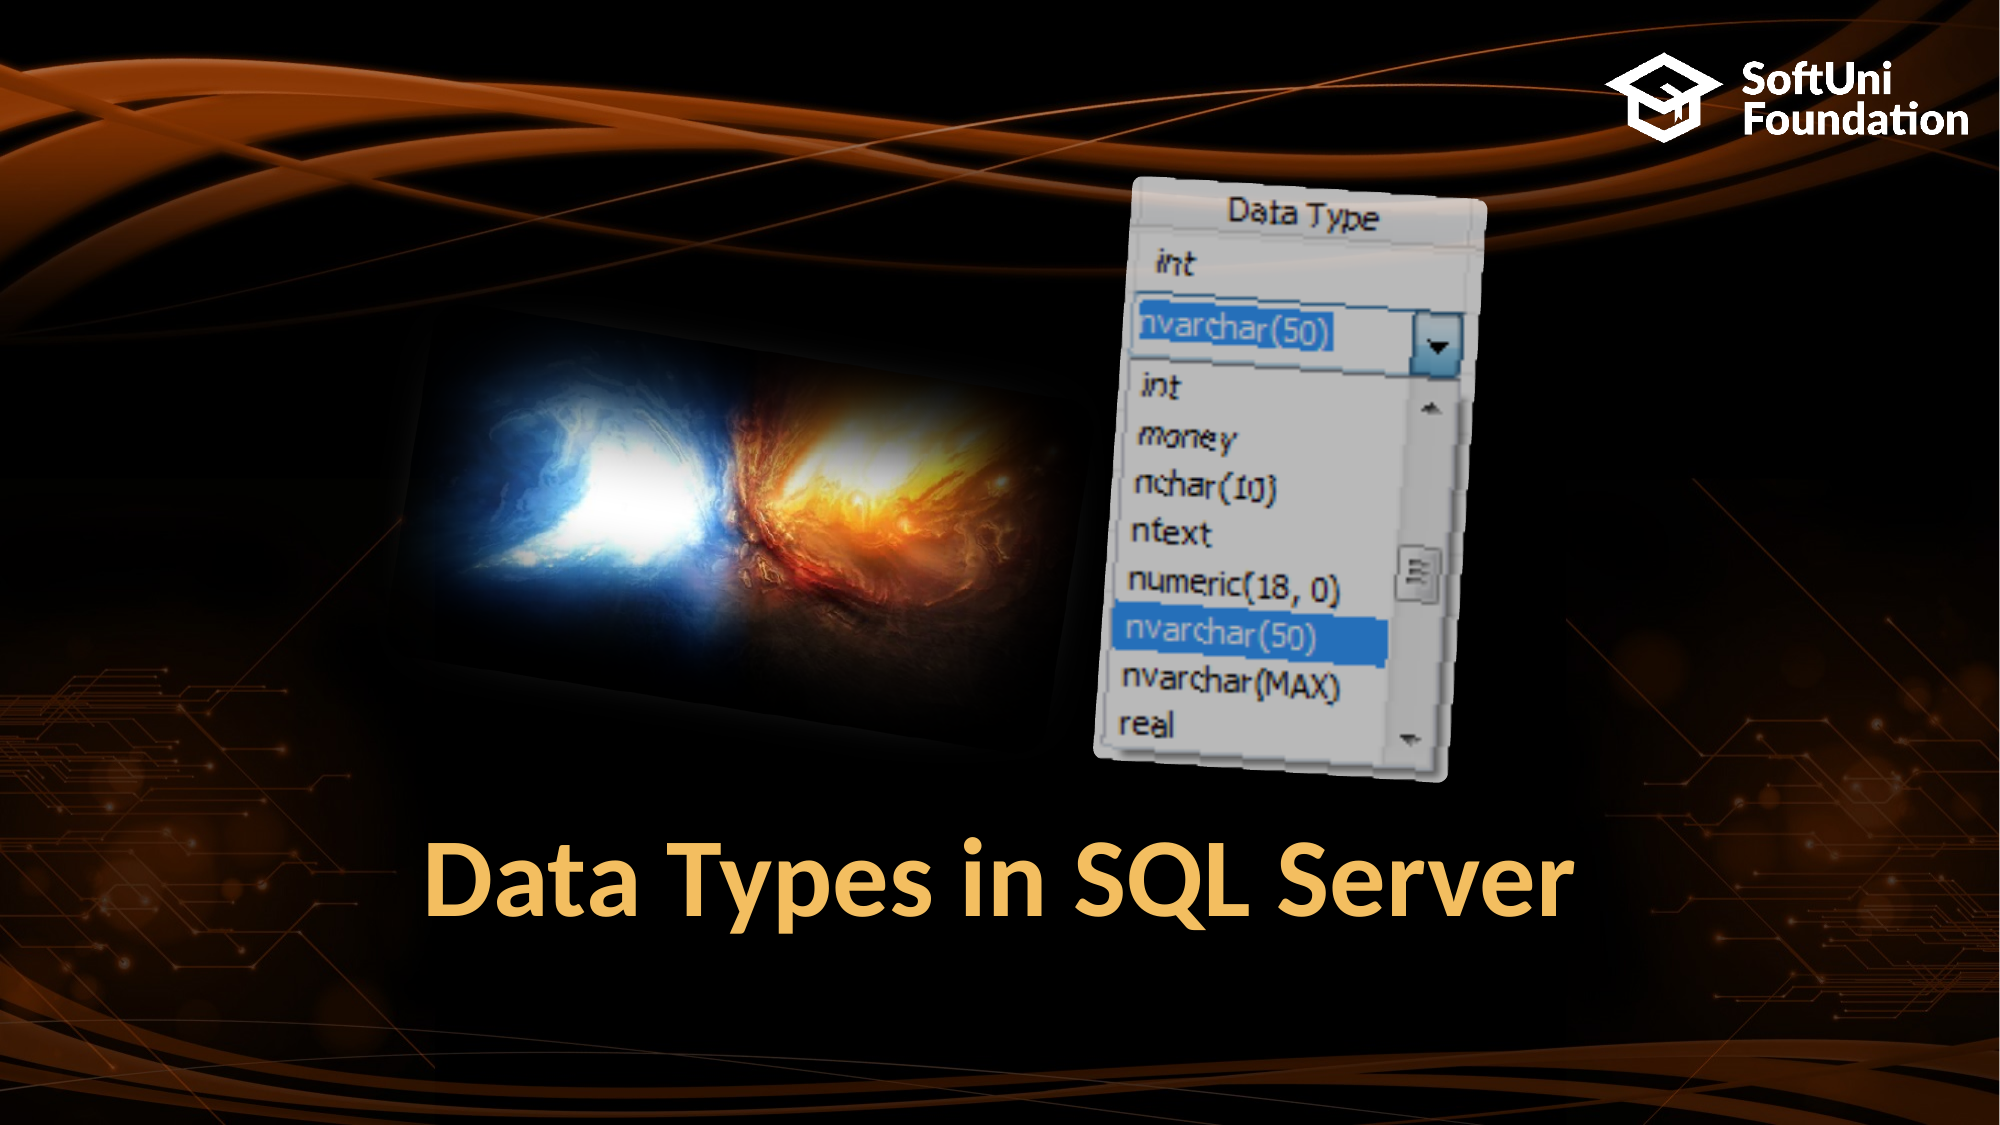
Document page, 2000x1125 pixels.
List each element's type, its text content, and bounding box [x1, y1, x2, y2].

picture [0, 0, 2000, 1125]
title Data Types in SQL Server [149, 812, 1850, 948]
